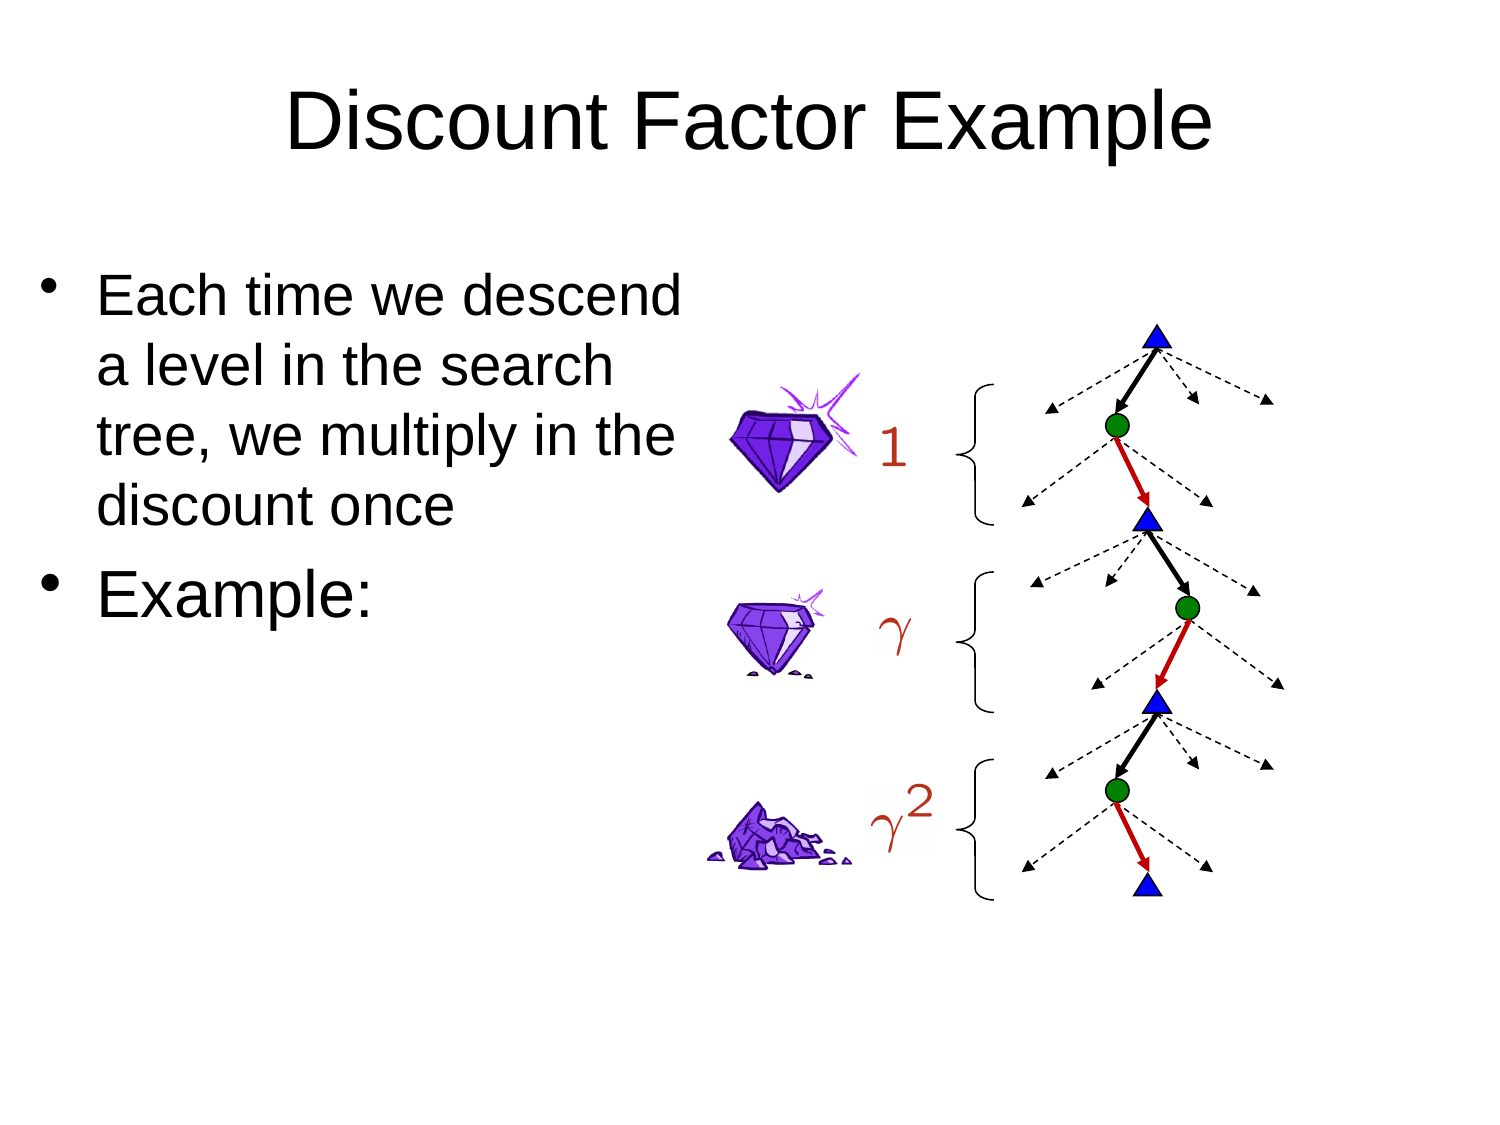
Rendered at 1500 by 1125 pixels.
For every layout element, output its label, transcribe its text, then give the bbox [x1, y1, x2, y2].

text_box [1021, 309, 1285, 925]
text_box [956, 384, 994, 526]
title Discount Factor Example [74, 44, 1426, 188]
text_box [956, 759, 994, 901]
picture [684, 346, 908, 535]
picture [674, 777, 932, 901]
picture [684, 562, 913, 698]
text_box [956, 571, 994, 713]
